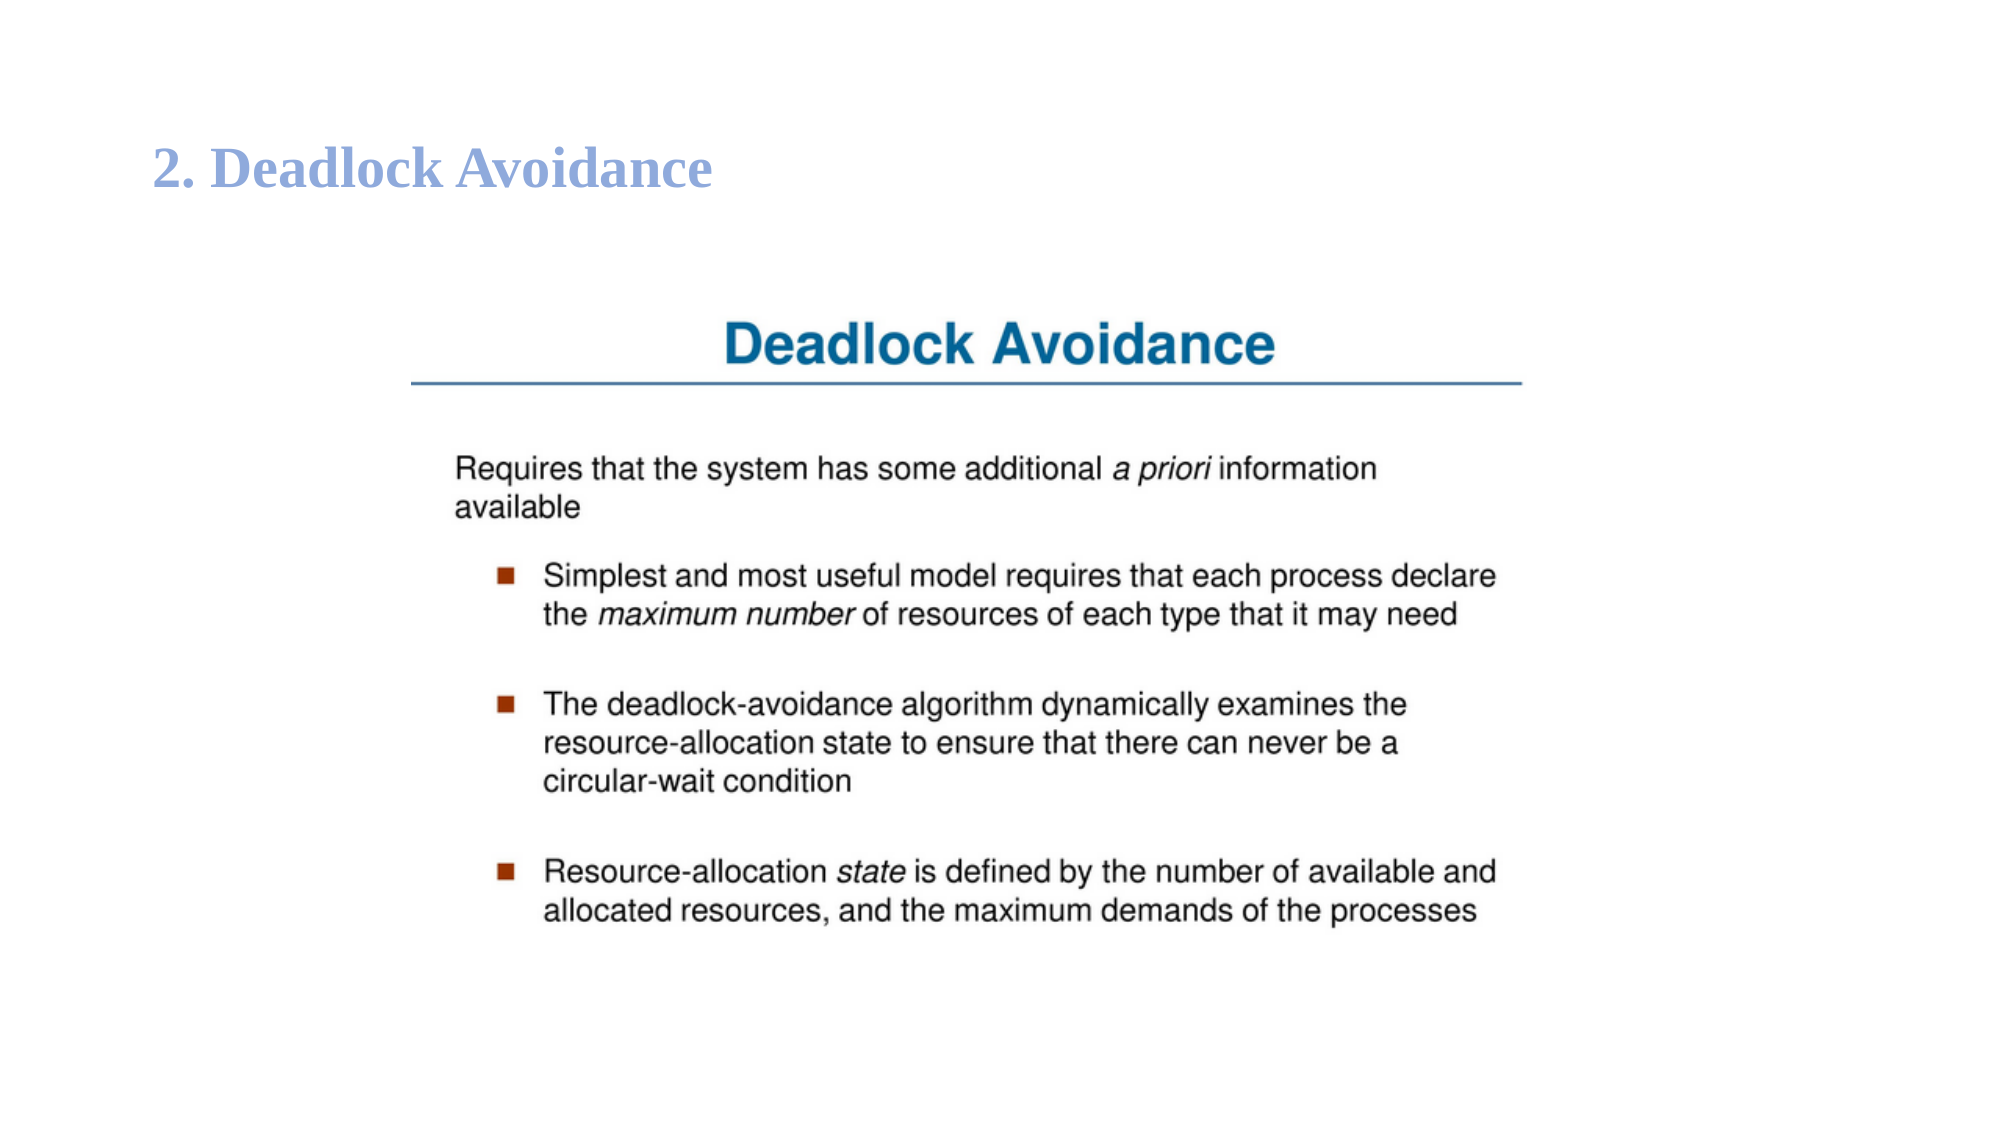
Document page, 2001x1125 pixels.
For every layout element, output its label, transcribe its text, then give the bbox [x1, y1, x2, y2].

title 2. Deadlock Avoidance [137, 59, 1863, 278]
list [411, 315, 1589, 997]
